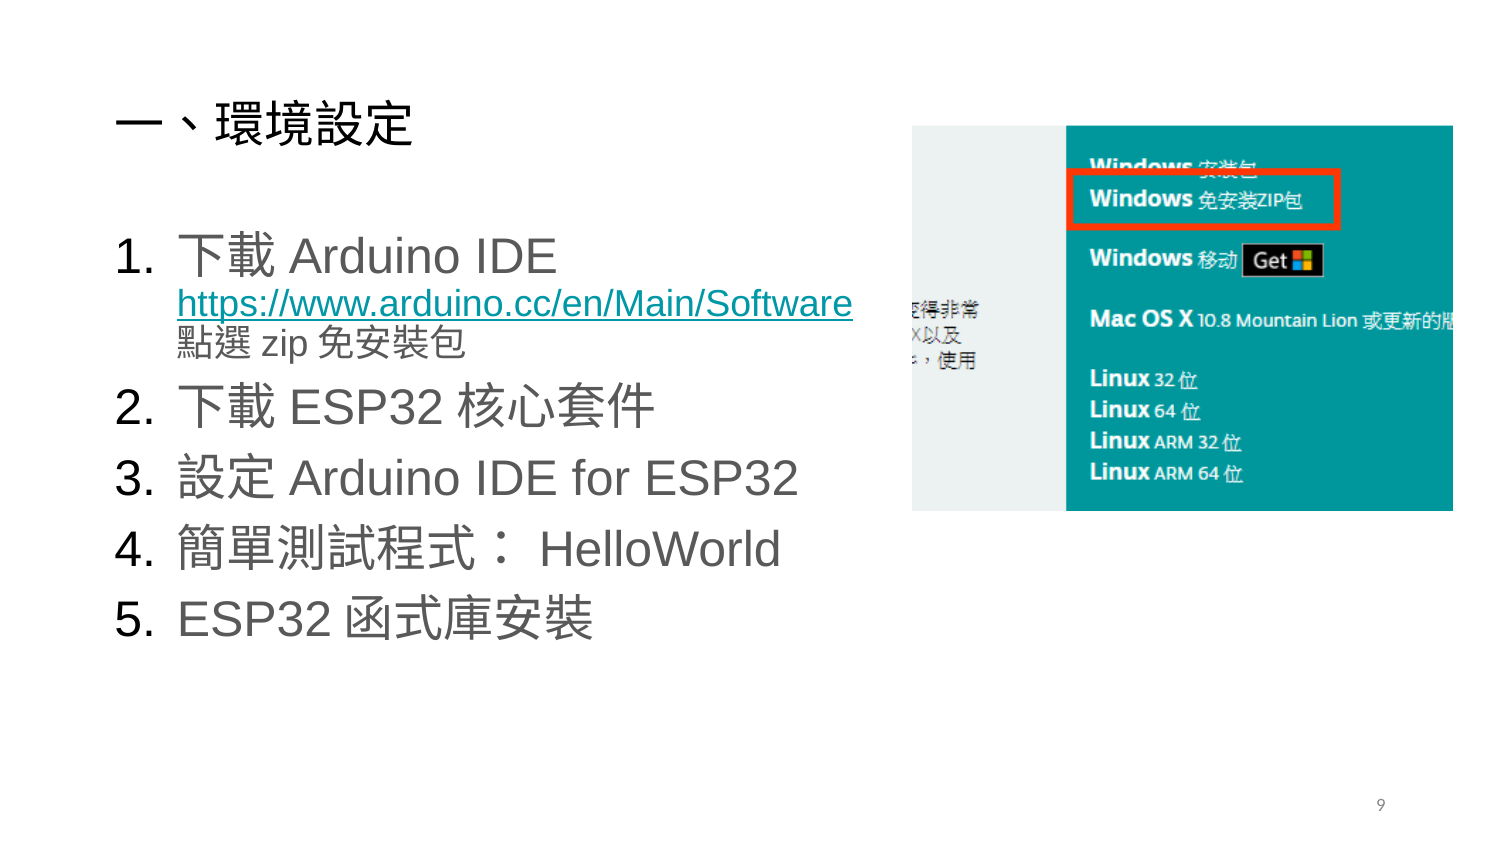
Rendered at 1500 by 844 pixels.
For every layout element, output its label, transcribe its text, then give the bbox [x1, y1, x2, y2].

text_box 一、環境設定 [103, 44, 1397, 208]
text_box 下載Arduino IDE https://www.arduino.cc/en/Main/Software 點選zip免安裝包 下載ESP32核心套件 設定Arduino IDE for ESP32 簡單測試程式：HelloWorld ESP32函式庫安裝 [103, 224, 1397, 760]
picture [912, 64, 1453, 511]
text_box <編號> [1059, 781, 1397, 827]
